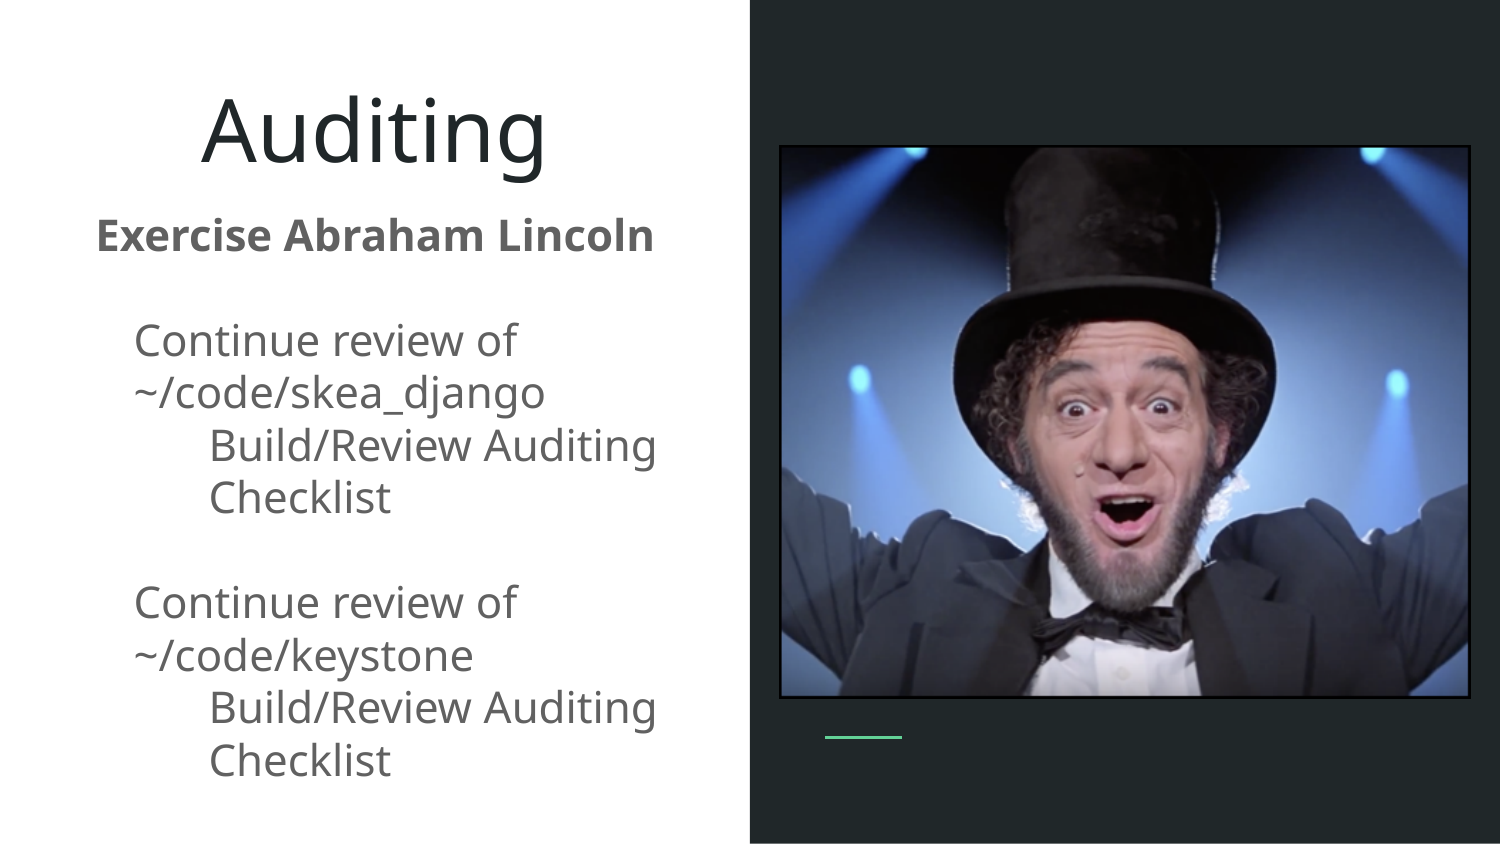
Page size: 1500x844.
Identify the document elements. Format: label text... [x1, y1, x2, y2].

picture [779, 144, 1471, 699]
subtitle Exercise Abraham Lincoln Continue review of ~/code/skea_django Build/Review Auditing Checklist Continue review of ~/code/keystone Build/Review Auditing Checklist [43, 192, 708, 815]
title Auditing [43, 59, 708, 192]
